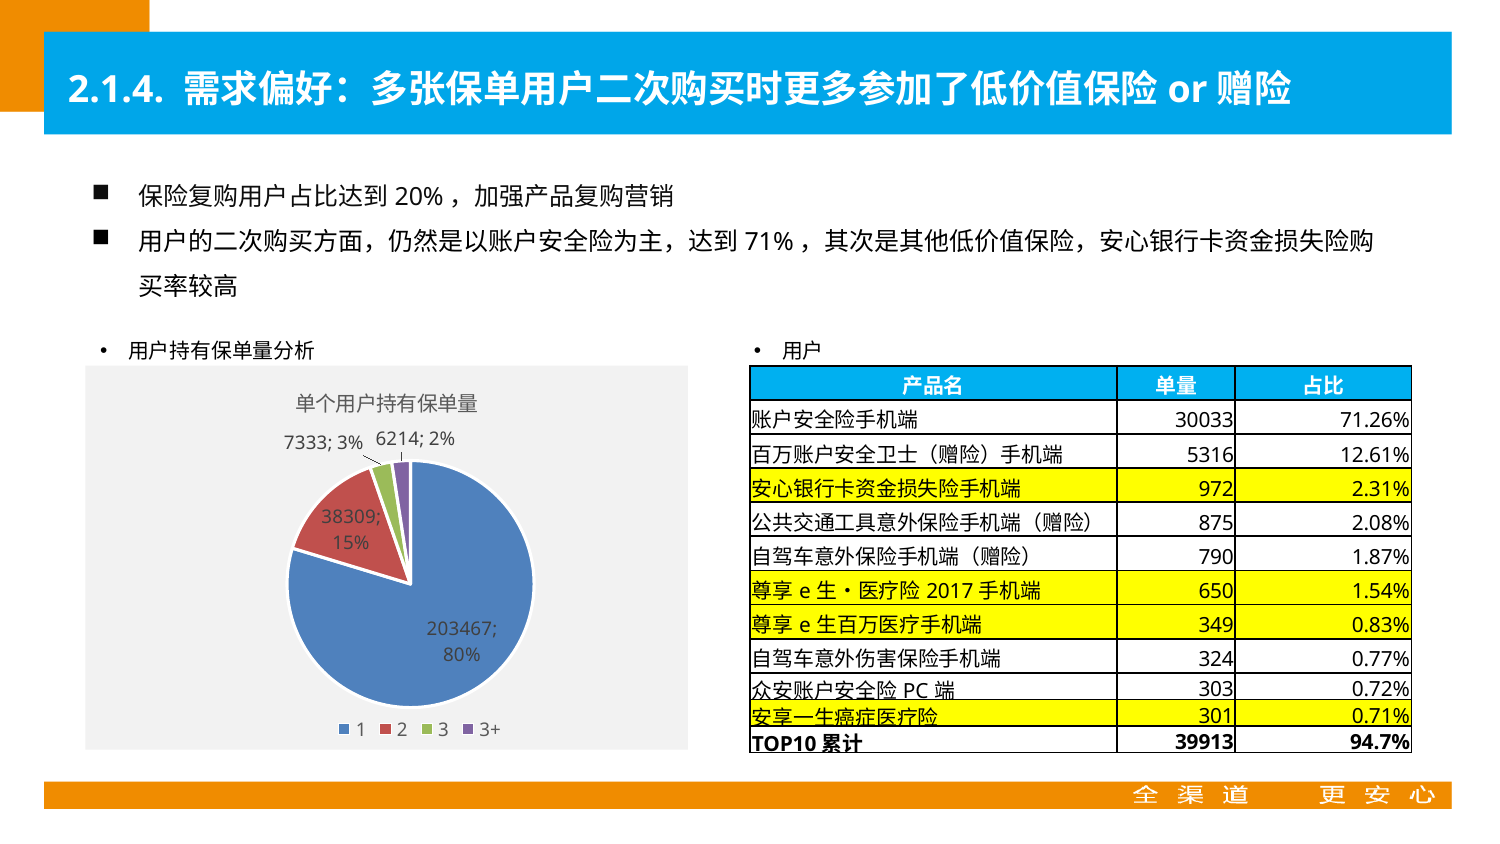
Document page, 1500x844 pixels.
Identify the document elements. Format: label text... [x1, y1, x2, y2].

table_cell 0.71% [1236, 700, 1411, 725]
chart [85, 365, 689, 750]
table_cell 账户安全险手机端 [751, 401, 1116, 433]
text_box 用户 [739, 317, 1283, 370]
table_cell 百万账户安全卫士（赠险）手机端 [751, 435, 1116, 467]
table_cell 安心银行卡资金损失险手机端 [751, 469, 1116, 501]
table_cell 71.26% [1236, 401, 1411, 433]
text_box 2.1.4. 需求偏好：多张保单用户二次购买时更多参加了低价值保险or赠险 [51, 32, 1449, 143]
table_cell 790 [1118, 537, 1234, 570]
table_cell 2.08% [1236, 503, 1411, 535]
table_cell 公共交通工具意外保险手机端（赠险） [751, 503, 1116, 535]
table_cell 自驾车意外保险手机端（赠险） [751, 537, 1116, 570]
table_cell 自驾车意外伤害保险手机端 [751, 640, 1116, 672]
table_cell 0.77% [1236, 640, 1411, 672]
table_cell 0.83% [1236, 605, 1411, 638]
table_cell TOP10累计 [751, 727, 1116, 752]
table_cell 301 [1118, 700, 1234, 725]
text_box 用户持有保单量分析 [85, 318, 629, 365]
table_cell 尊享e生百万医疗手机端 [751, 605, 1116, 638]
table_cell 安享一生癌症医疗险 [751, 700, 1116, 725]
table_header 占比 [1236, 367, 1411, 399]
table_cell 972 [1118, 469, 1234, 501]
table_cell 303 [1118, 674, 1234, 699]
table_cell 94.7% [1236, 727, 1411, 752]
table_header 产品名 [751, 370, 1116, 399]
table_cell 324 [1118, 640, 1234, 672]
text_box 保险复购用户占比达到20%，加强产品复购营销 用户的二次购买方面，仍然是以账户安全险为主，达到71%，其次是其他低价值保险，安心银行卡资金损失险购买率较高 [76, 158, 1399, 308]
table_cell 尊享e生•医疗险2017手机端 [751, 571, 1116, 604]
picture [0, 0, 1500, 844]
table_cell 650 [1118, 571, 1234, 604]
table_cell 12.61% [1236, 435, 1411, 467]
table_cell 0.72% [1236, 674, 1411, 699]
table_cell 875 [1118, 503, 1234, 535]
table_cell 39913 [1118, 727, 1234, 752]
table_cell 1.54% [1236, 571, 1411, 604]
table_cell 349 [1118, 605, 1234, 638]
table_cell 众安账户安全险PC端 [751, 674, 1116, 699]
table_cell 2.31% [1236, 469, 1411, 501]
table_header 单量 [1118, 370, 1234, 399]
table_cell 1.87% [1236, 537, 1411, 570]
table_cell 30033 [1118, 401, 1234, 433]
table_cell 5316 [1118, 435, 1234, 467]
